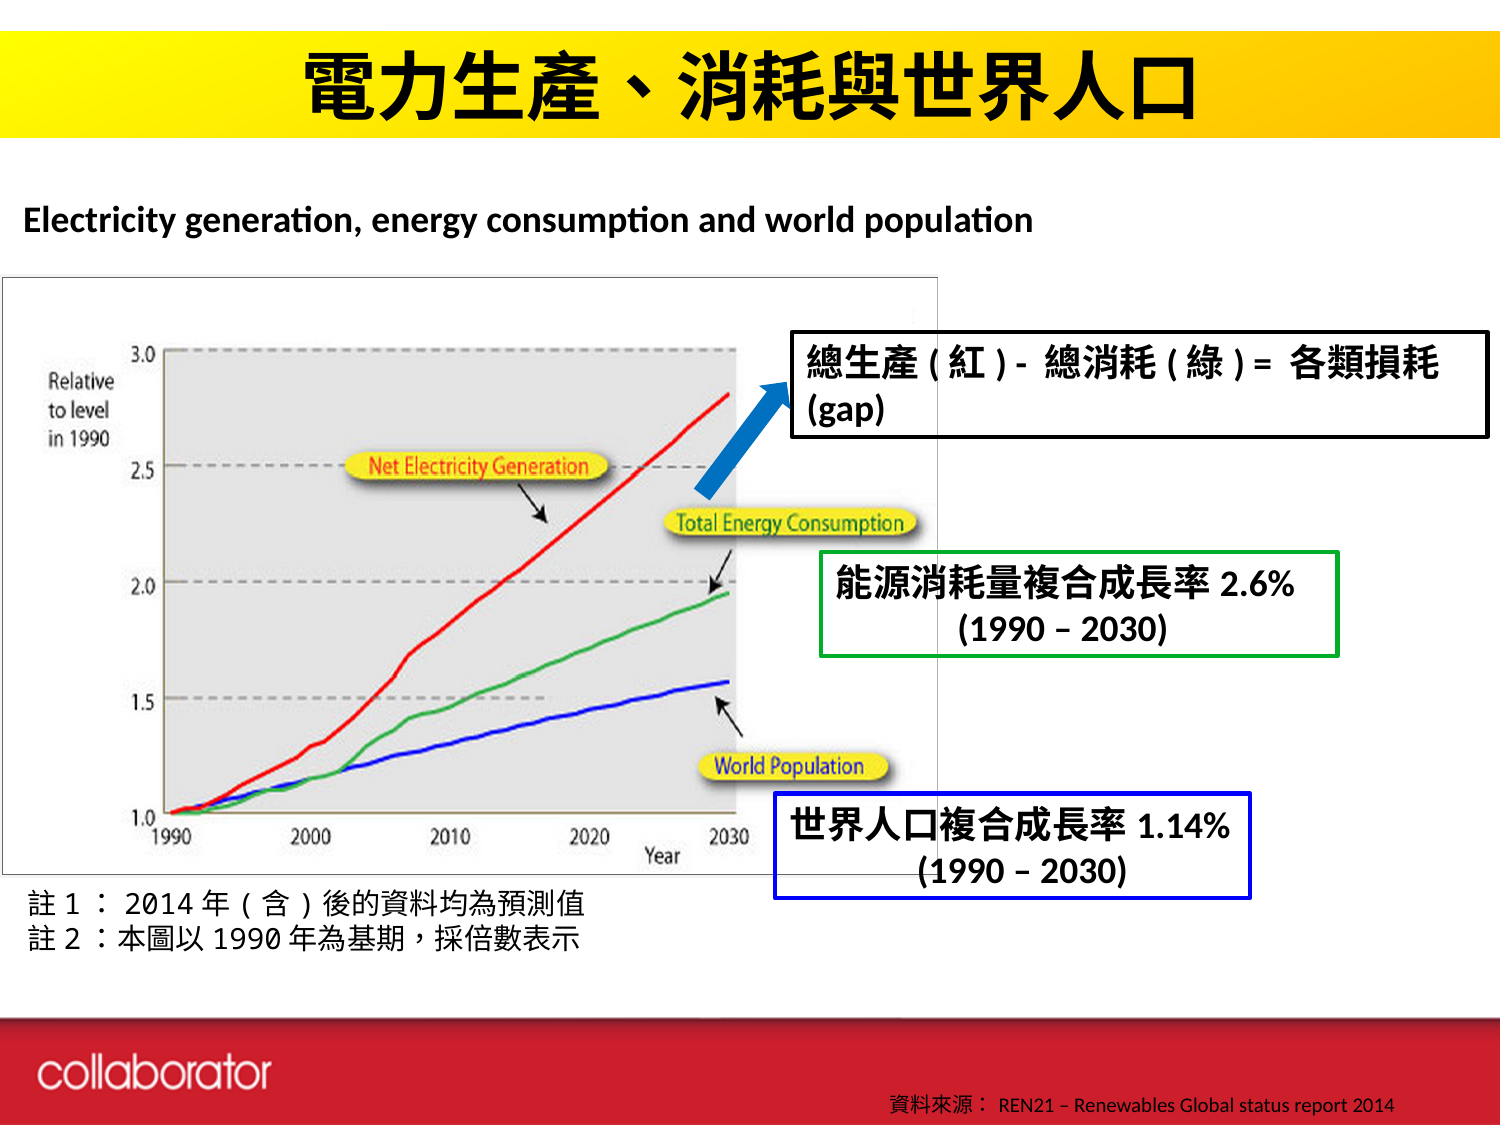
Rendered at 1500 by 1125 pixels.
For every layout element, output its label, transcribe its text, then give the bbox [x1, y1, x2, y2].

text_box 總生產(紅) - 總消耗(綠) = 各類損耗(gap) [941, 331, 1488, 437]
text_box Electricity generation, energy consumption and world population [0, 187, 1363, 248]
text_box 能源消耗量複合成長率2.6% (1990 – 2030) [941, 551, 1338, 657]
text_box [0, 274, 938, 879]
picture [0, 1017, 1500, 1125]
text_box 電力生產、消耗與世界人口 [0, 29, 1500, 139]
text_box 世界人口複合成長率1.14% (1990 – 2030) [774, 793, 1250, 899]
text_box 註1：2014年(含)後的資料均為預測值 註2：本圖以1990年為基期，採倍數表示 [12, 887, 650, 963]
slide_number 5 [1074, 1042, 1425, 1103]
text_box 資料來源：REN21 – Renewables Global status report 2014 [874, 1084, 1413, 1125]
